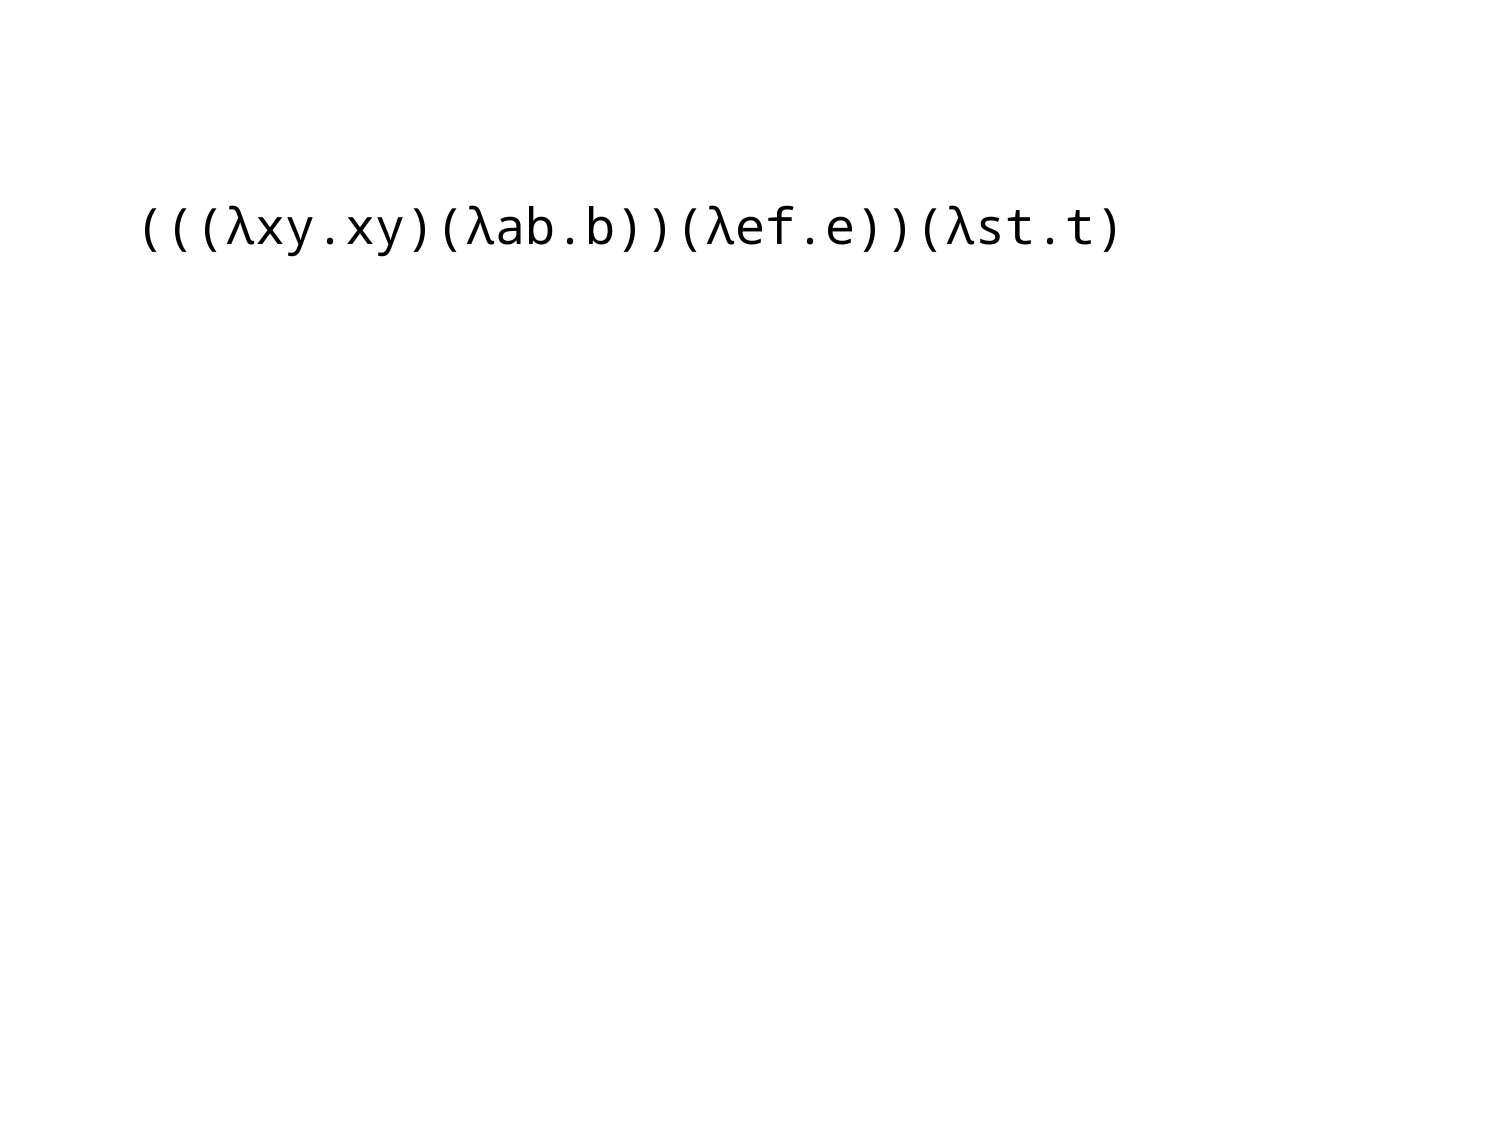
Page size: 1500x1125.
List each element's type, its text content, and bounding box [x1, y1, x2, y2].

text_box (((λxy.xy)(λab.b))(λef.e))(λst.t) [120, 187, 1377, 547]
